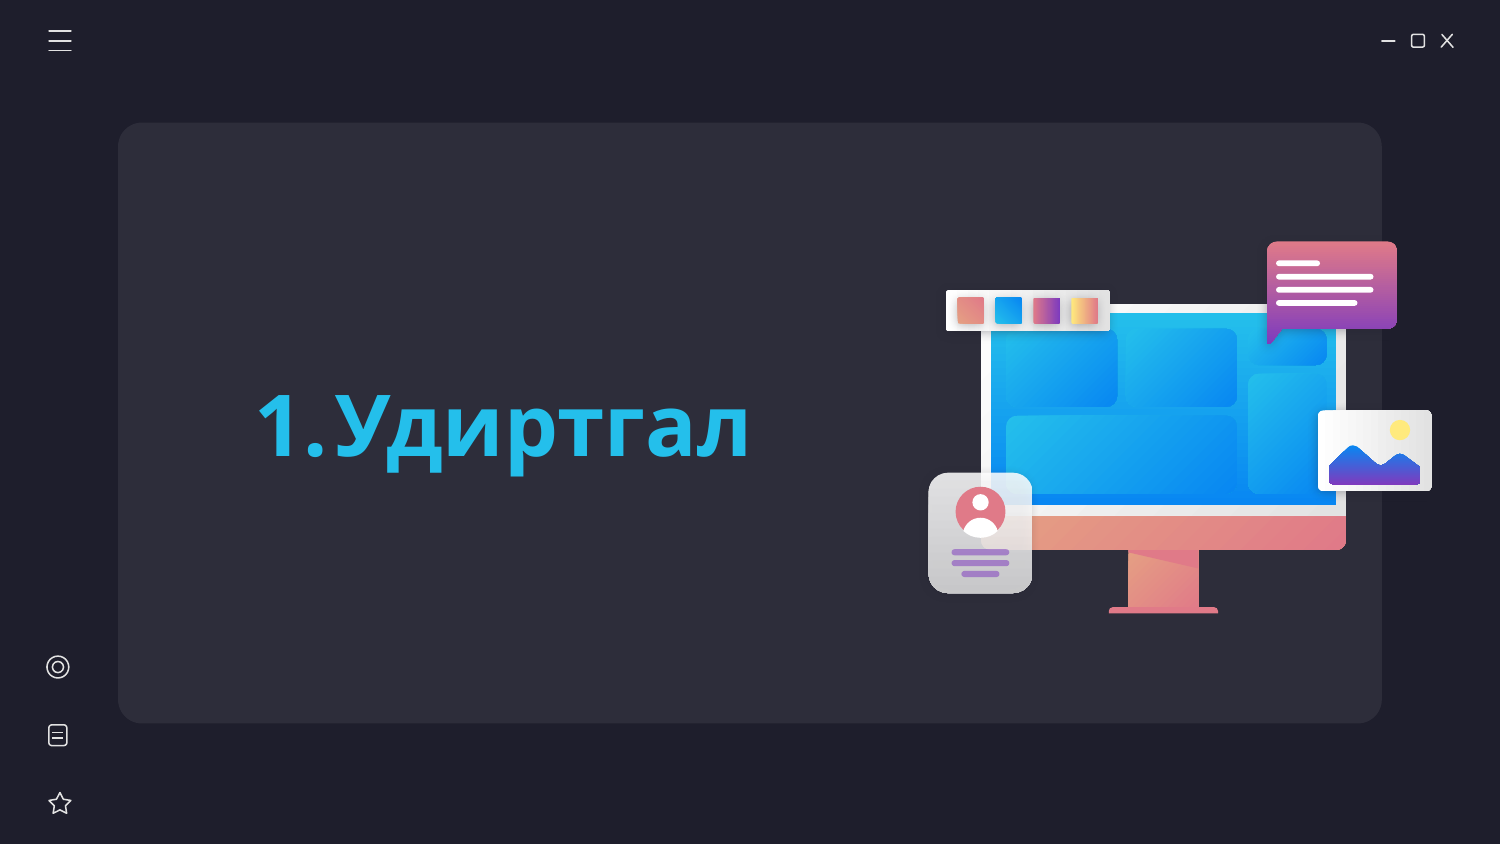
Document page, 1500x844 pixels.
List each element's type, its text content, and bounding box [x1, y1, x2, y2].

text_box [980, 303, 1347, 614]
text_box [46, 655, 72, 814]
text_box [1266, 241, 1398, 345]
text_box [48, 30, 72, 51]
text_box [928, 472, 1033, 594]
text_box [46, 27, 74, 32]
title Удиртгал [118, 290, 895, 554]
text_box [1317, 409, 1432, 492]
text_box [945, 289, 1110, 332]
